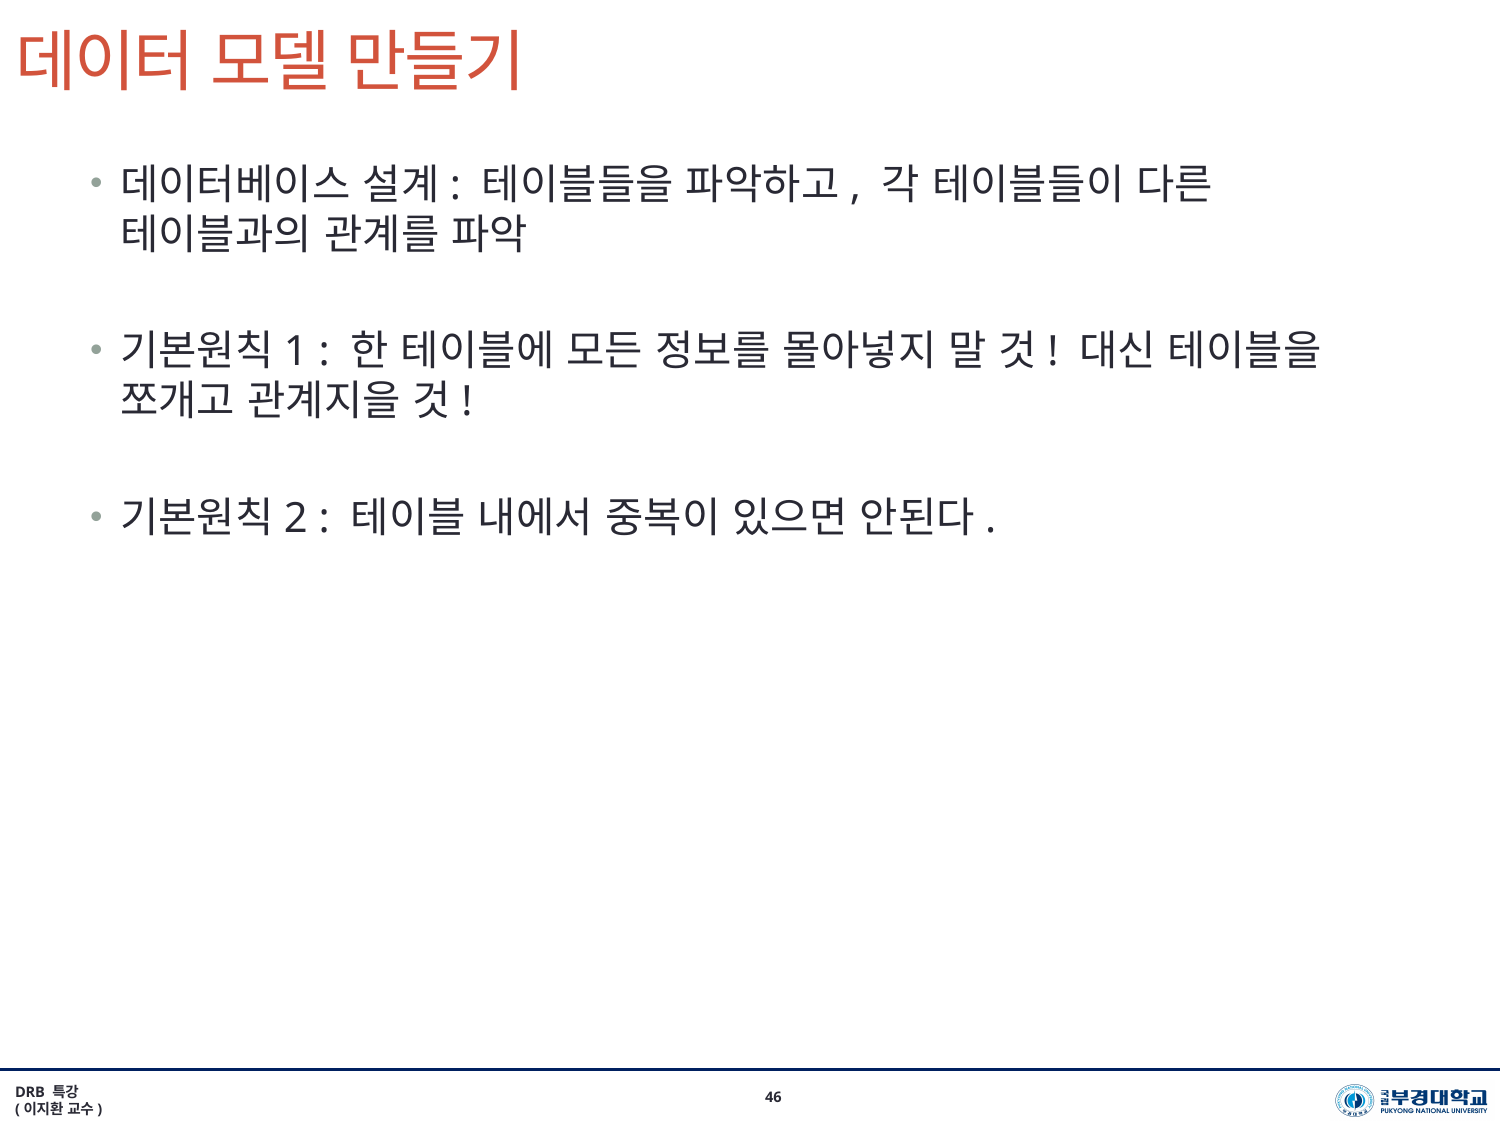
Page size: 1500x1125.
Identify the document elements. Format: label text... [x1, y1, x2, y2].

list 데이터베이스 설계: 테이블들을 파악하고, 각 테이블들이 다른 테이블과의 관계를 파악 기본원칙1 : 한 테이블에 모든 정보를 몰아넣지 말 것! 대신 테이블을 쪼개고 관계지을 것! 기본원칙2 : 테이블 내에서 중복이 있으면 안된다. [75, 149, 1425, 1033]
slide_number DRB 특강 (이지환 교수) [0, 1082, 303, 1118]
title 데이터 모델 만들기 [0, 1, 1500, 116]
picture [1330, 1079, 1495, 1121]
